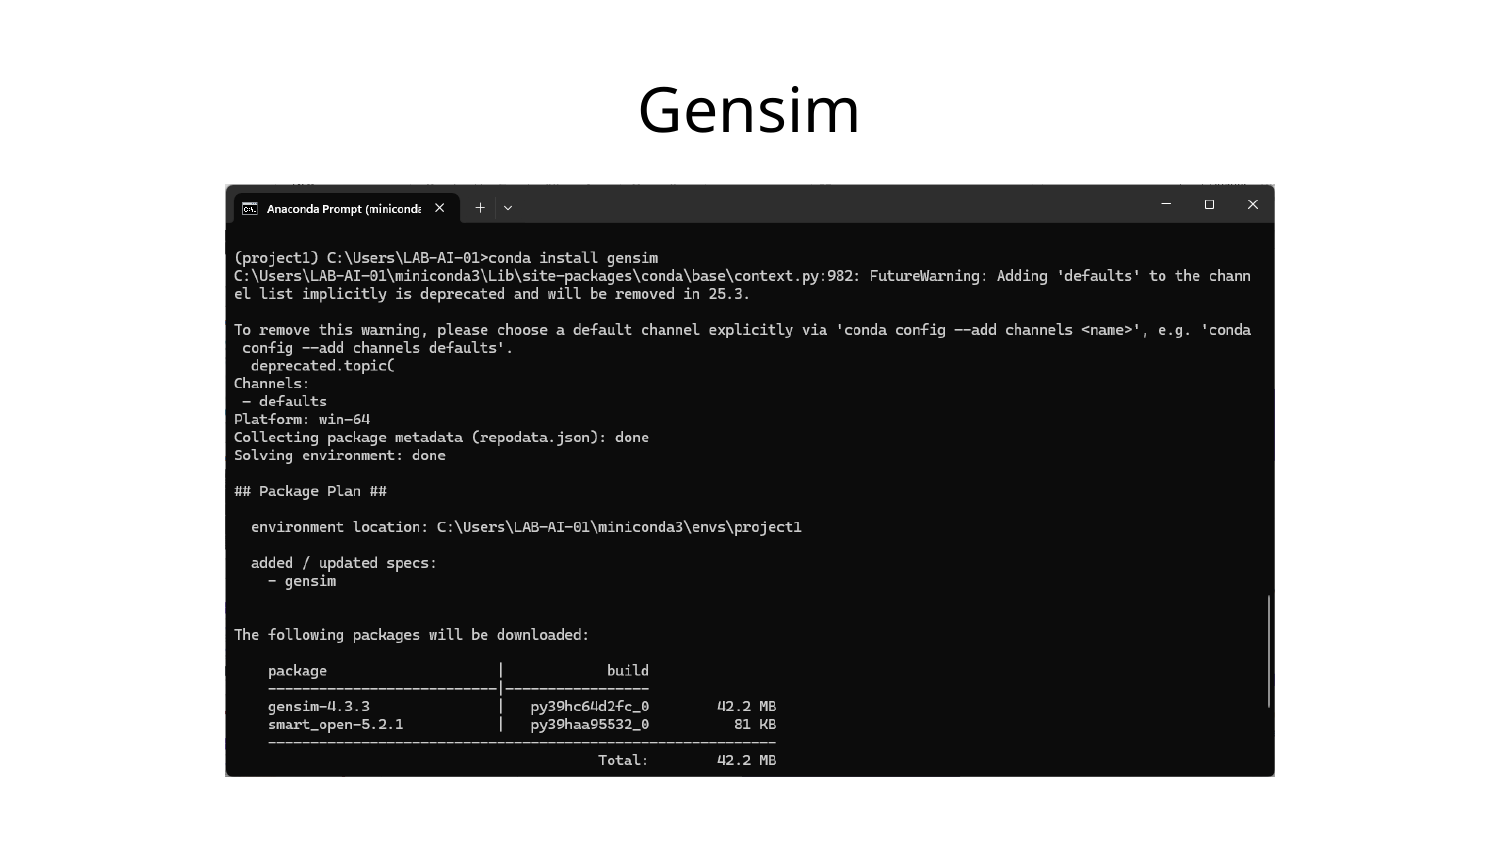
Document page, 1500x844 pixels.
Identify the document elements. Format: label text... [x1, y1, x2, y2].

picture [224, 184, 1276, 777]
title Gensim [75, 67, 1425, 147]
